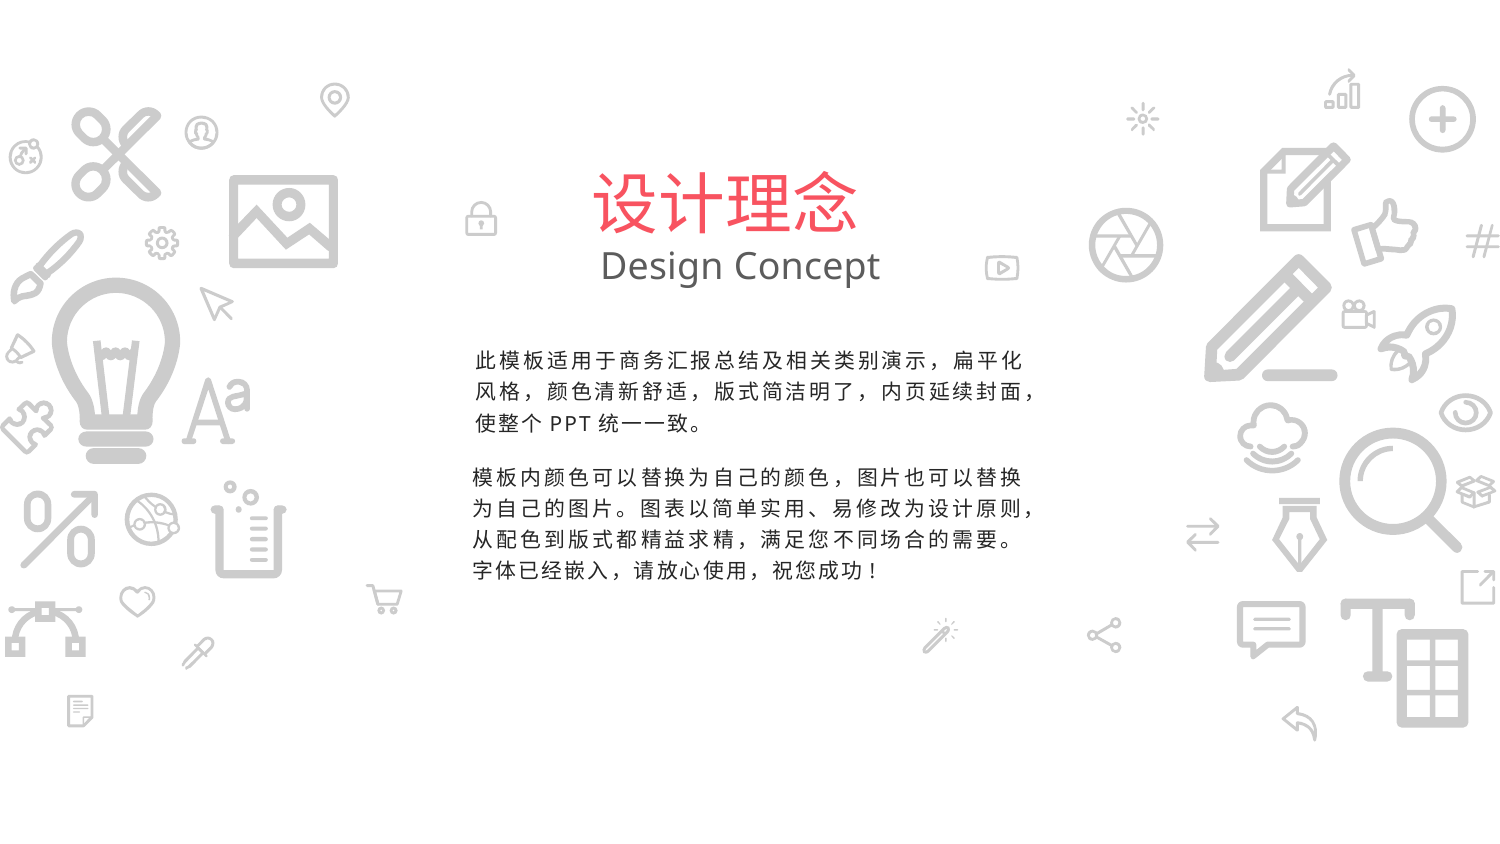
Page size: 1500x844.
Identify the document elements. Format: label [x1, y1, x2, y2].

text_box [922, 68, 1500, 742]
text_box [460, 154, 1040, 592]
text_box [0, 82, 498, 728]
